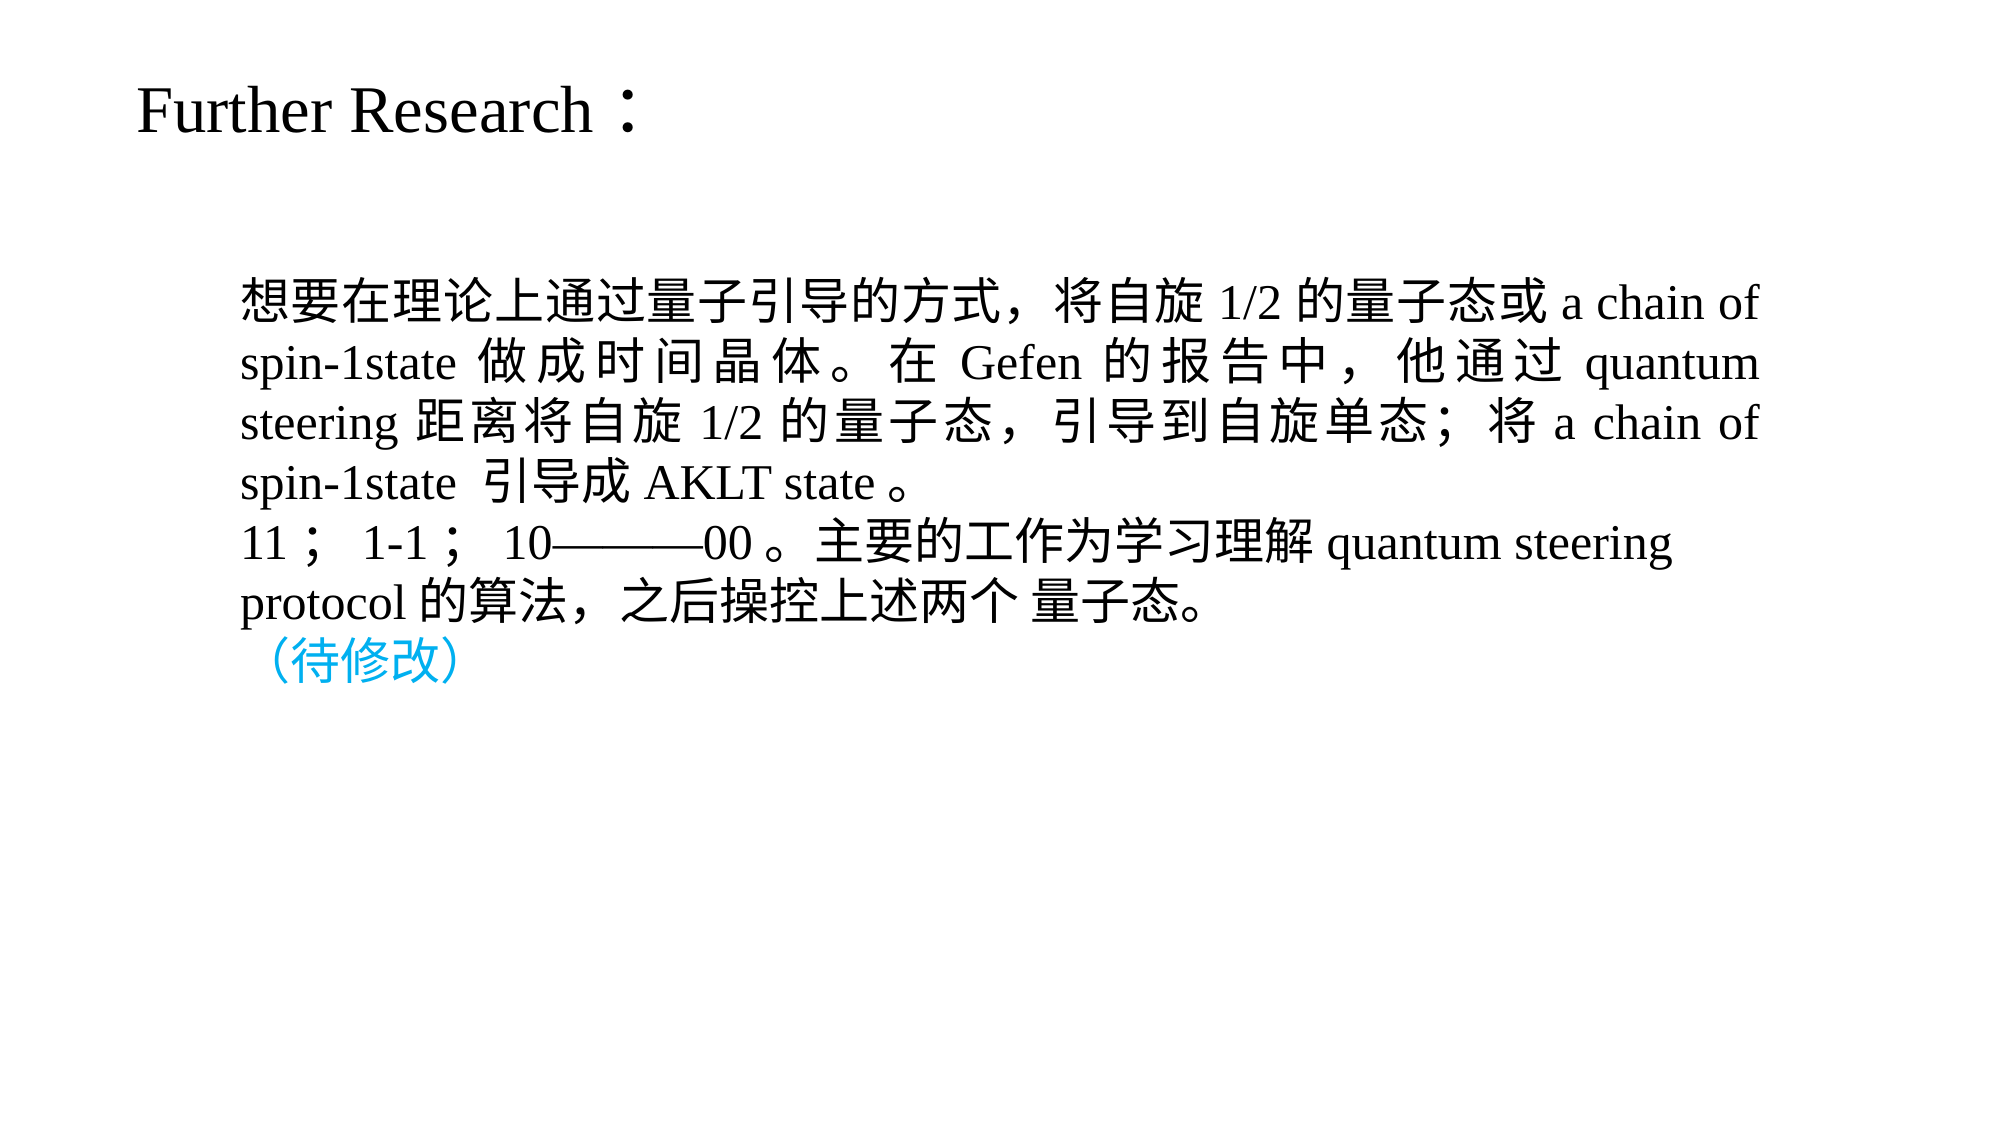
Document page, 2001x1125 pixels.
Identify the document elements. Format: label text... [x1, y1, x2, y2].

text_box Further Research： [121, 58, 716, 154]
text_box 想要在理论上通过量子引导的方式，将自旋1/2的量子态或a chain of spin-1state做成时间晶体。在Gefen的报告中，他通过quantum steering距离将自旋1/2的量子态，引导到自旋单态；将a chain of spin-1state 引导成AKLT state。 11；1-1；10———00。主要的工作为学习理解quantum steering protocol的算法，之后操控上述两个 量子态。 （待修改） [225, 262, 1775, 697]
